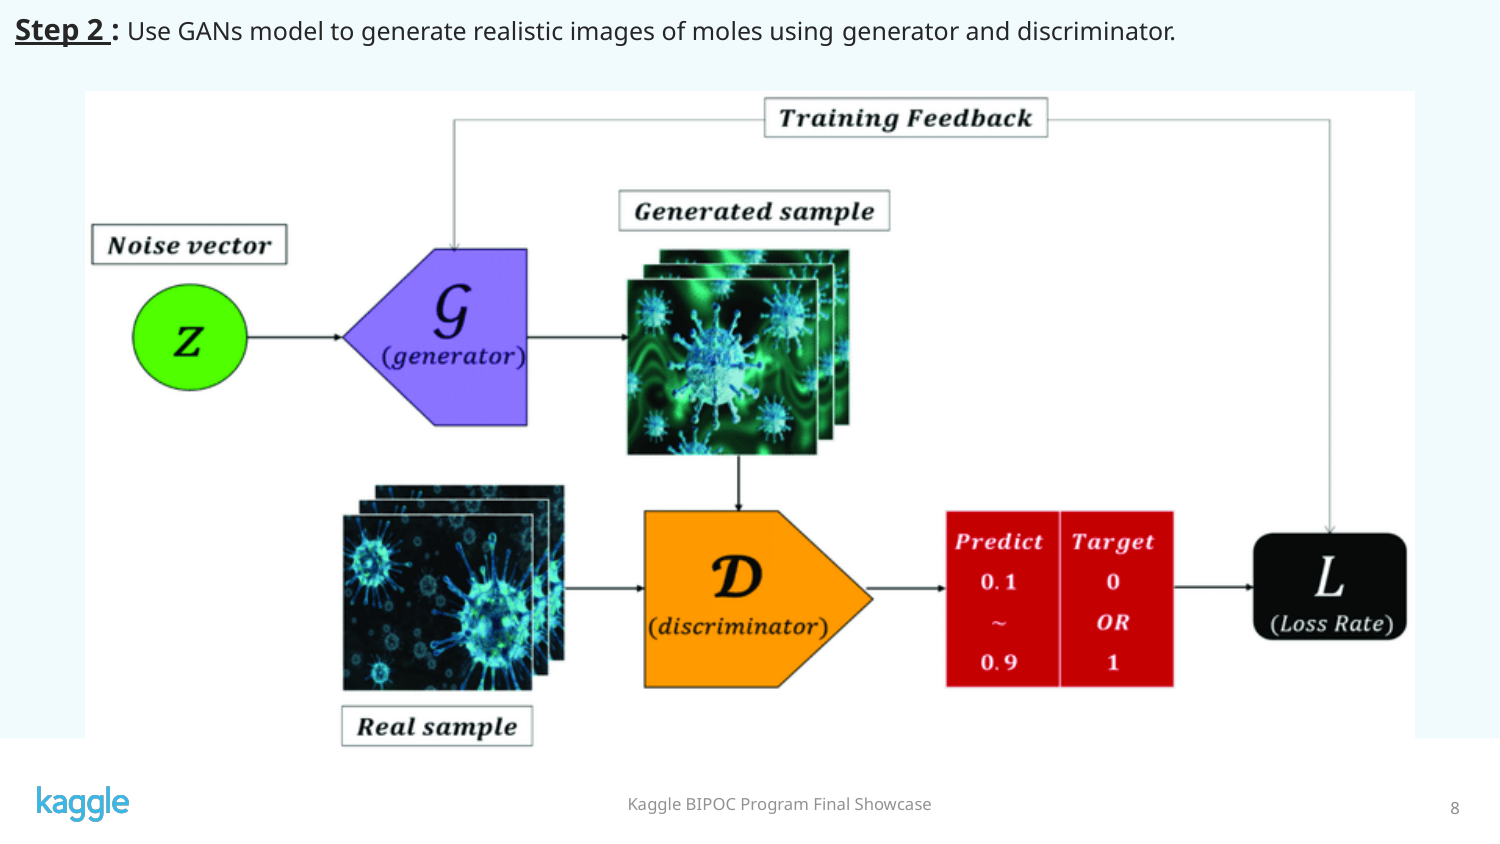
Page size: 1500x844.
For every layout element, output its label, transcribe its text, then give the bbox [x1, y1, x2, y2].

slide_number 8 [1137, 786, 1475, 832]
picture [37, 786, 129, 822]
picture [85, 91, 1415, 753]
title Step 2 : Use GANs model to generate realistic images of moles using generator and discriminator. [0, 0, 1249, 54]
